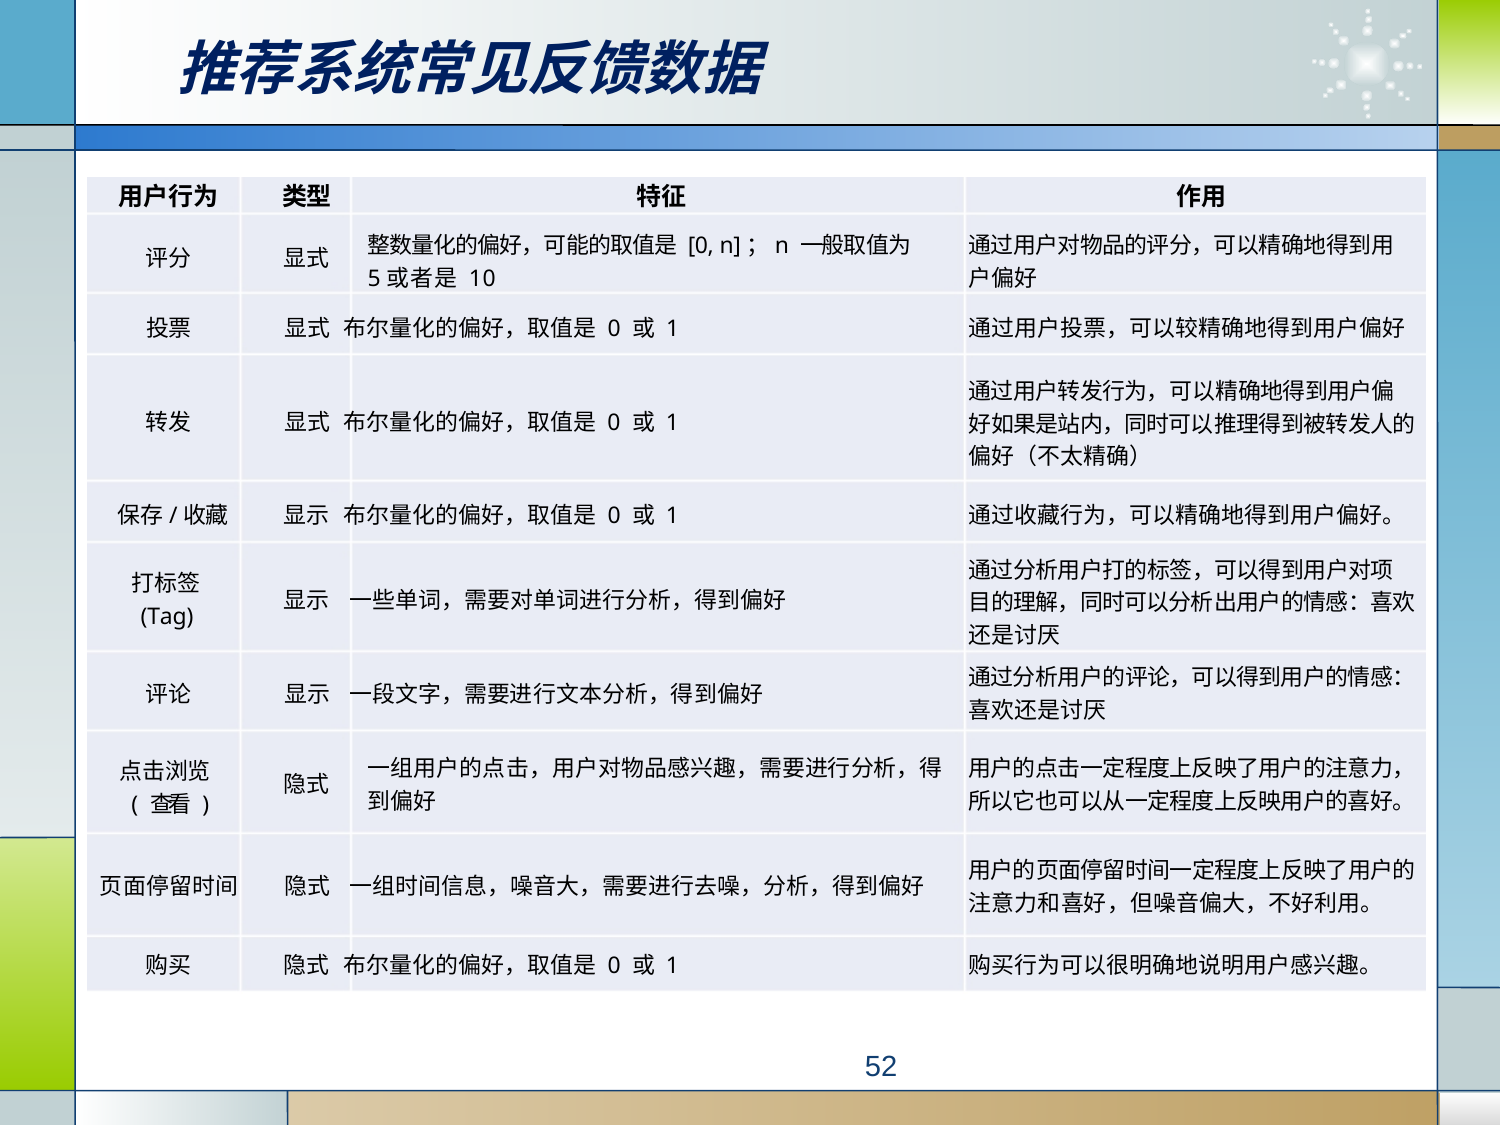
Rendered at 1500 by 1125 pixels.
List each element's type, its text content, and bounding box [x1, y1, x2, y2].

title 推荐系统常见反馈数据 [162, 19, 1263, 113]
picture [87, 177, 1426, 1001]
slide_number 52 [562, 1039, 913, 1081]
